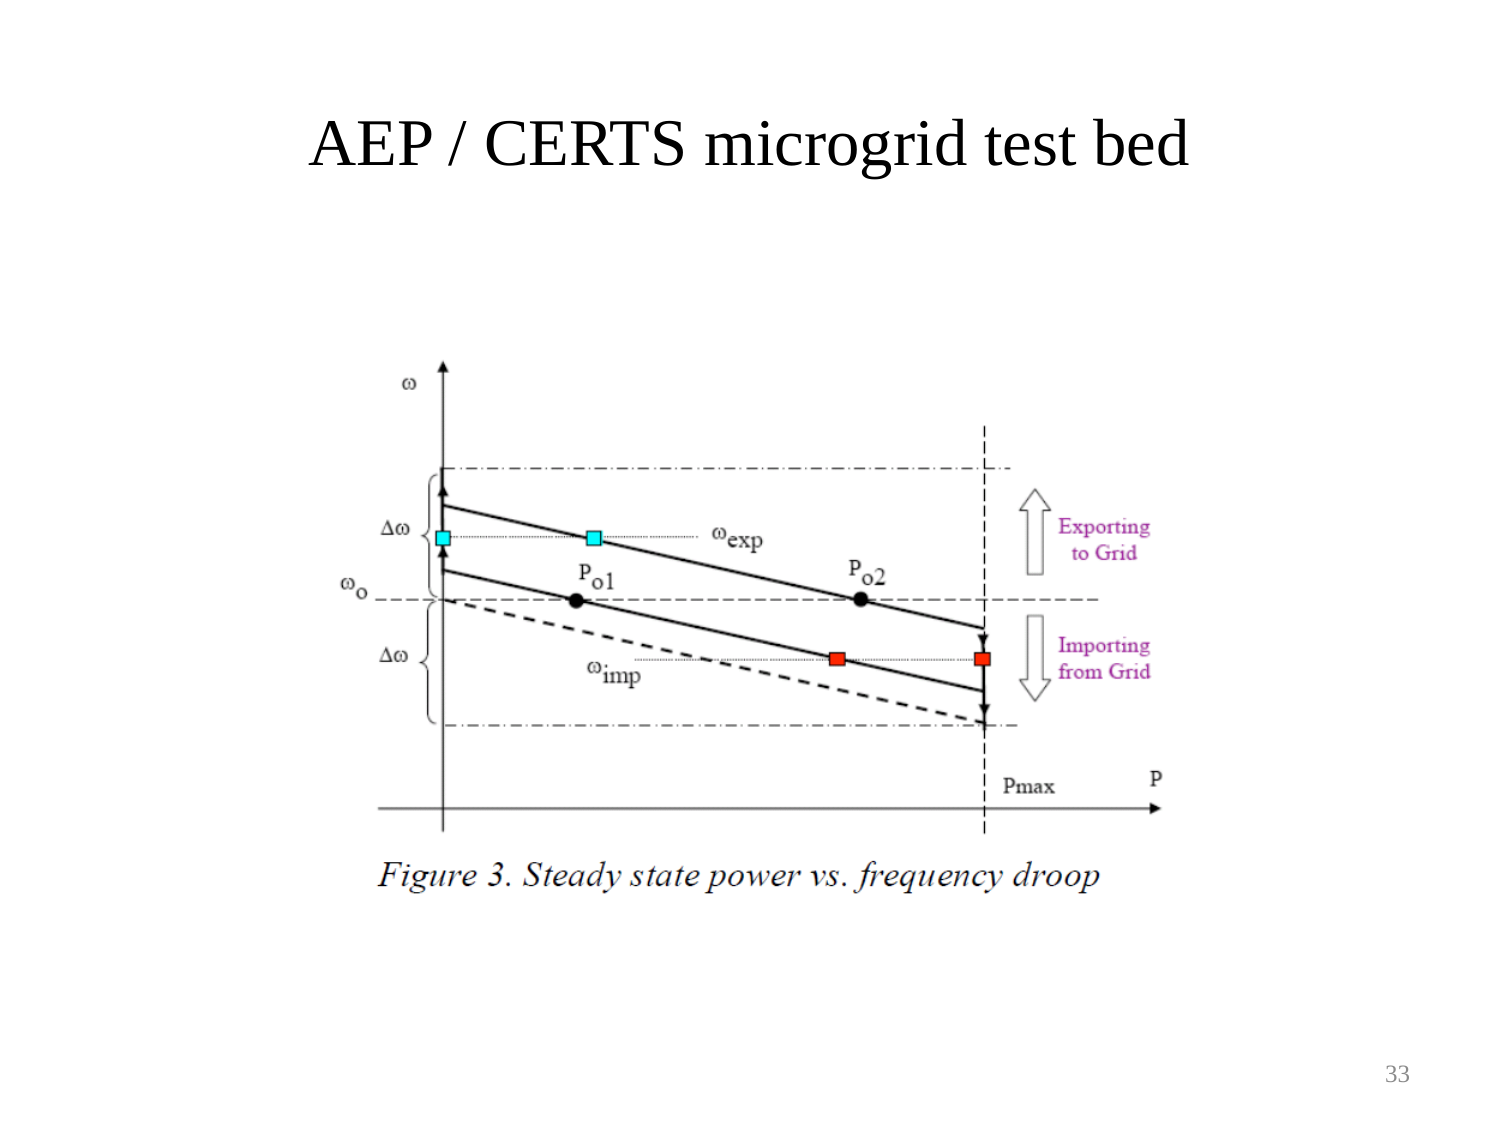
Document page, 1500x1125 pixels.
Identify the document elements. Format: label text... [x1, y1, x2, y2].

picture [324, 337, 1188, 910]
slide_number 33 [1074, 1042, 1425, 1103]
title AEP / CERTS microgrid test bed [75, 45, 1425, 233]
